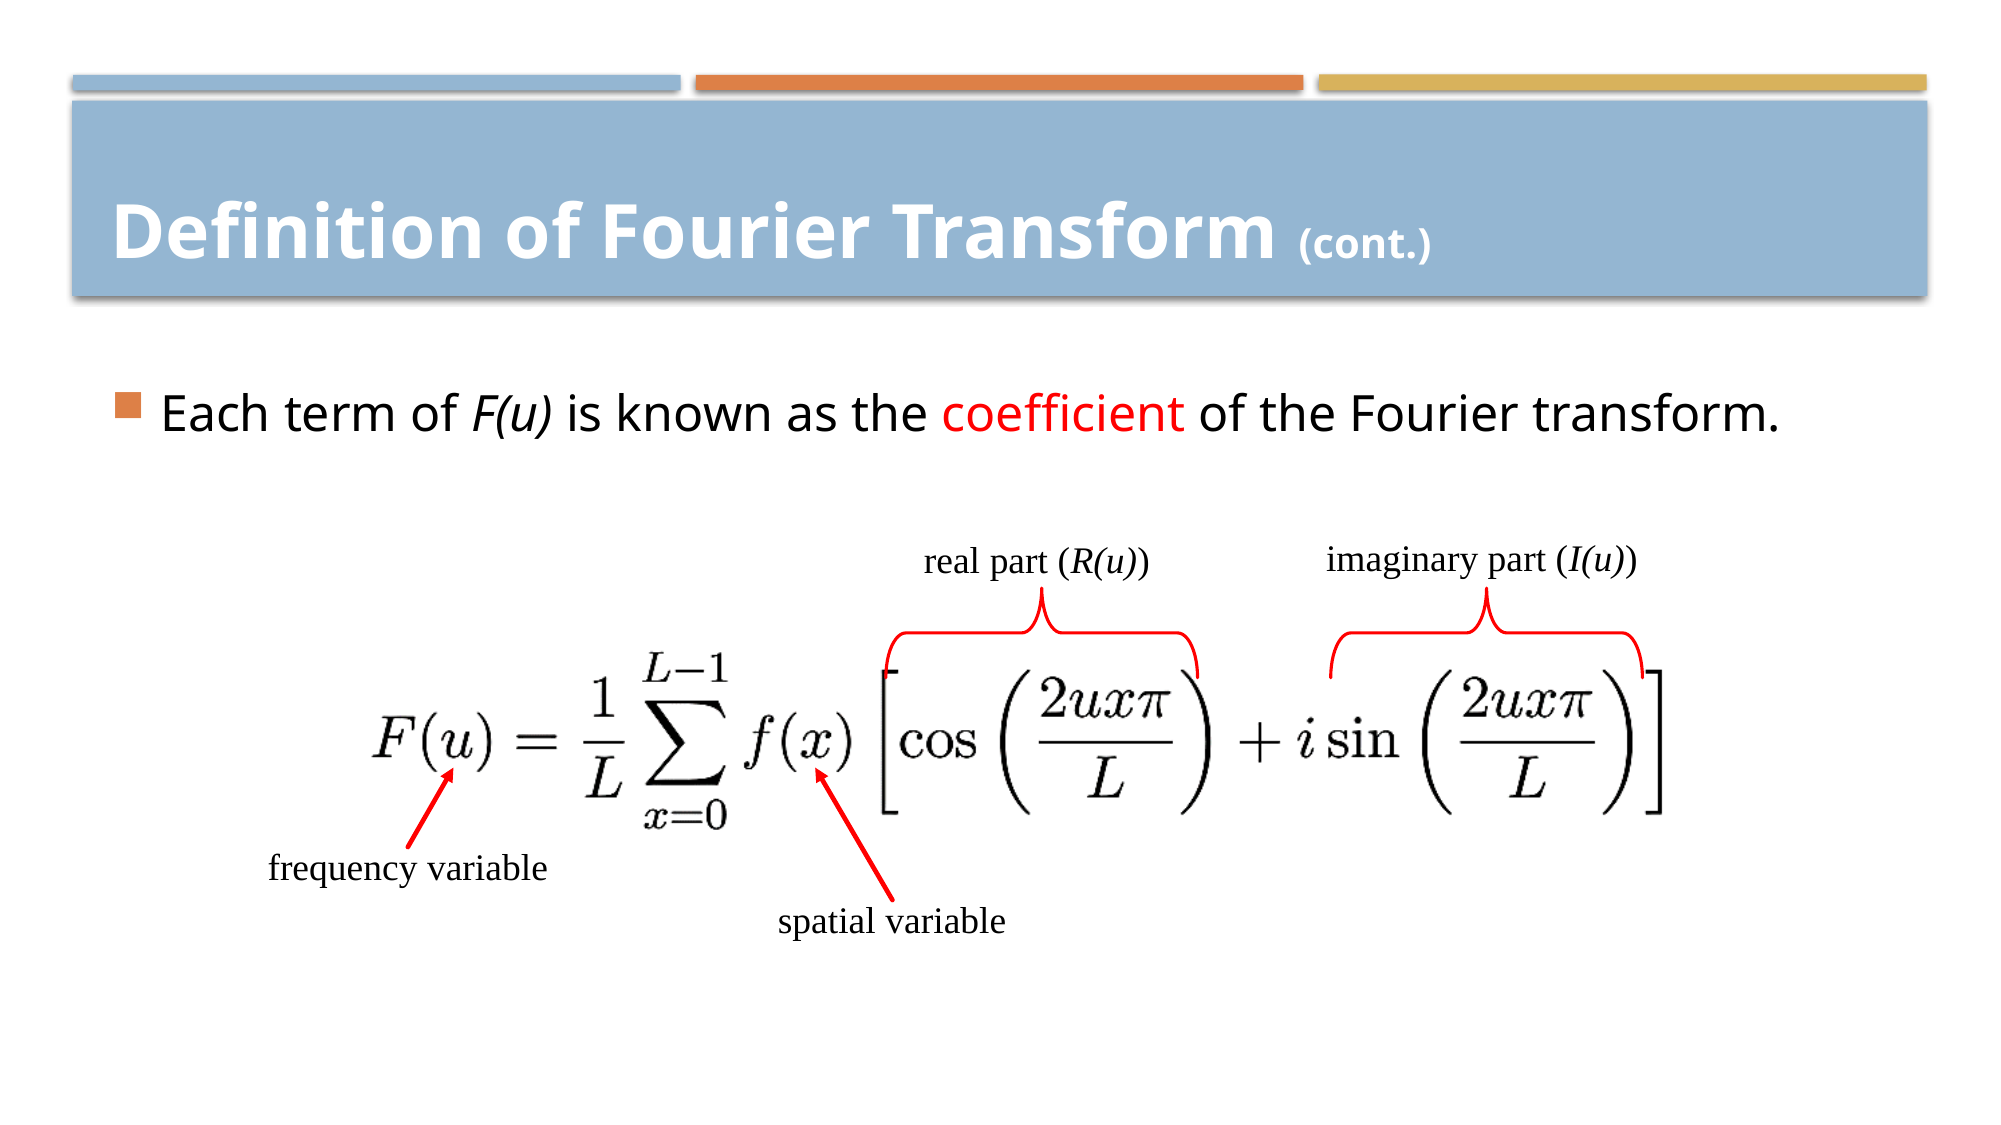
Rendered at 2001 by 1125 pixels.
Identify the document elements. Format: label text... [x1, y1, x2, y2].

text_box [223, 526, 1776, 950]
title Definition of Fourier Transform (cont.) [95, 115, 1905, 282]
list Each term of F(u) is known as the coefficient of the Fourier transform. [95, 357, 1905, 962]
